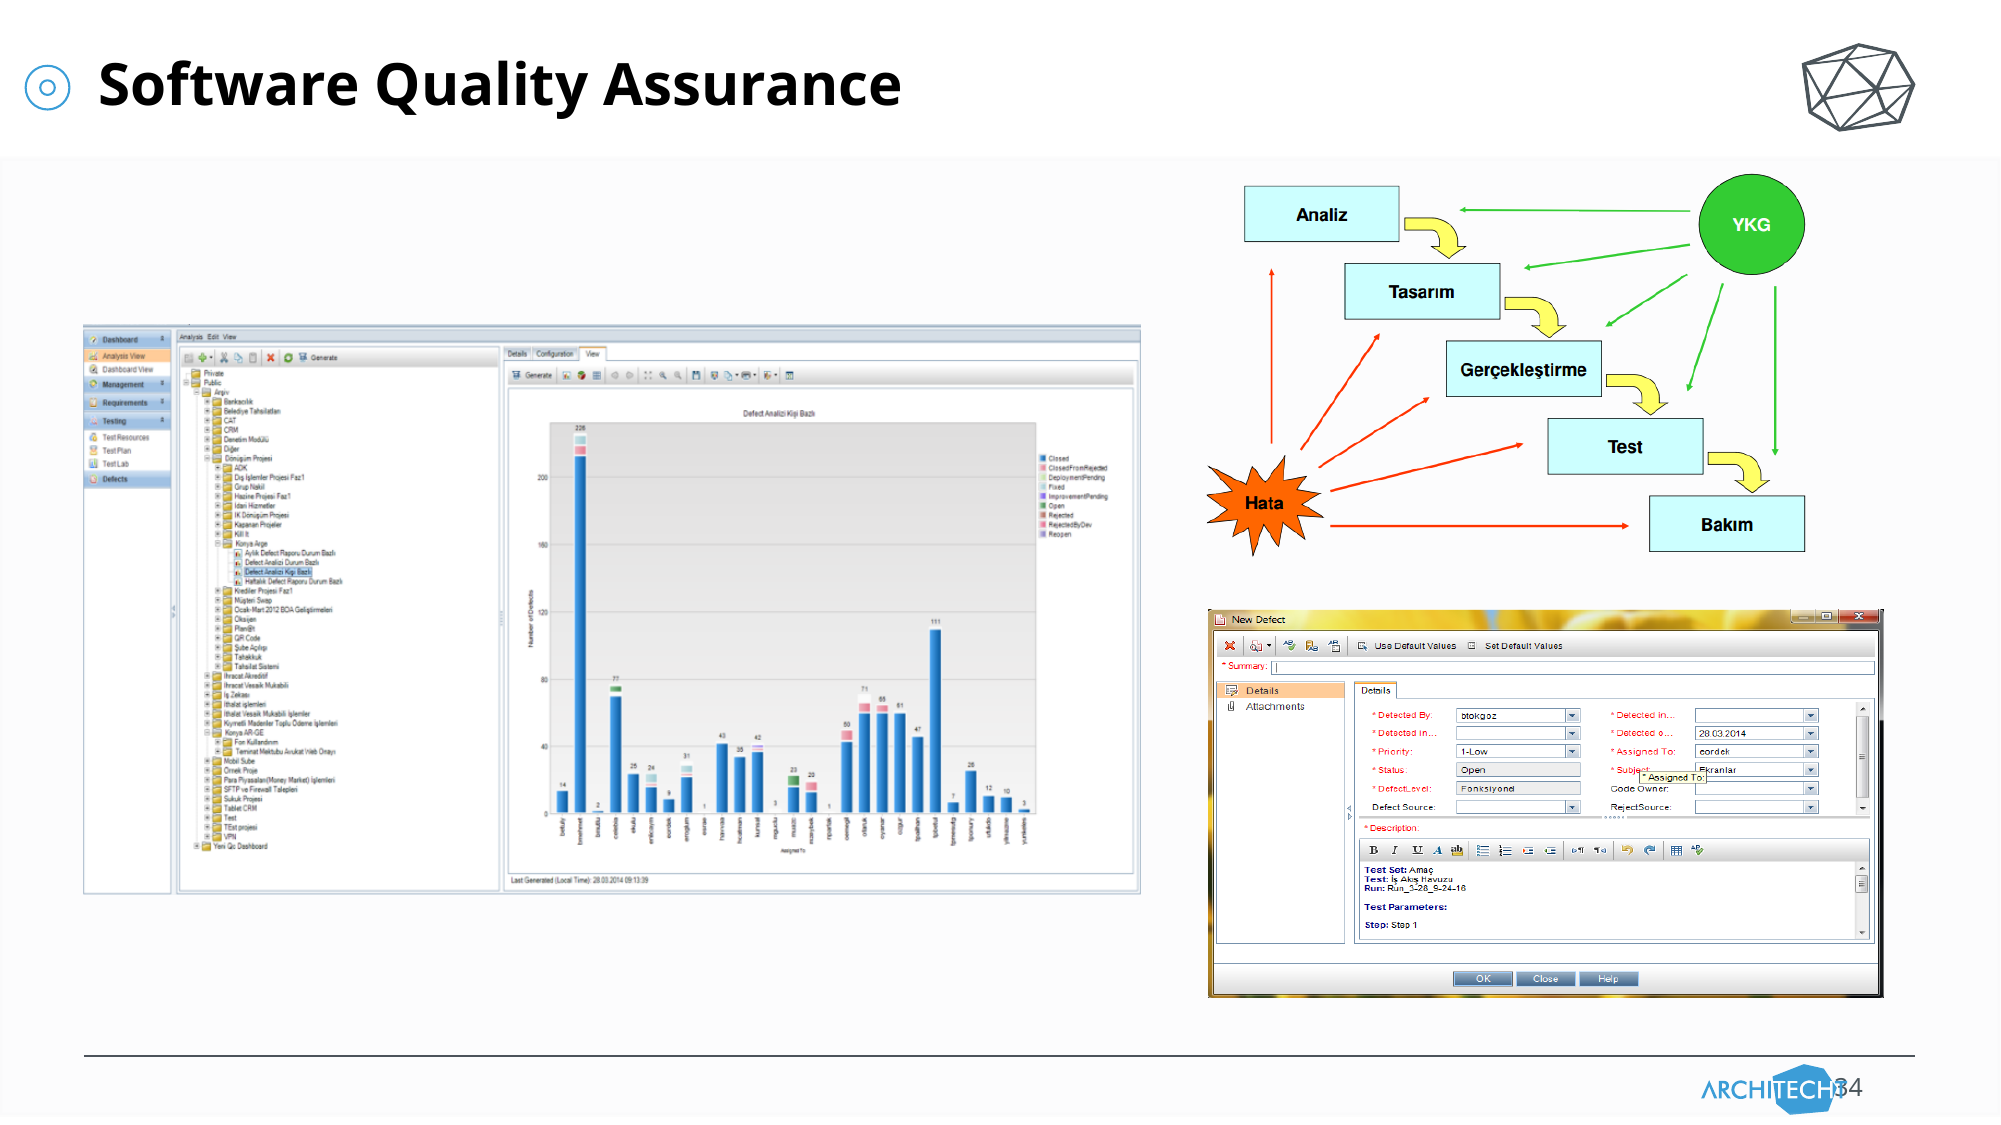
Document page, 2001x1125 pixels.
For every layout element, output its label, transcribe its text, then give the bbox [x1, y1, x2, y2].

picture [83, 324, 1141, 895]
picture [1207, 609, 1884, 998]
picture [1797, 38, 1924, 137]
picture [1194, 173, 1809, 558]
list Software Quality Assurance [83, 47, 1798, 128]
